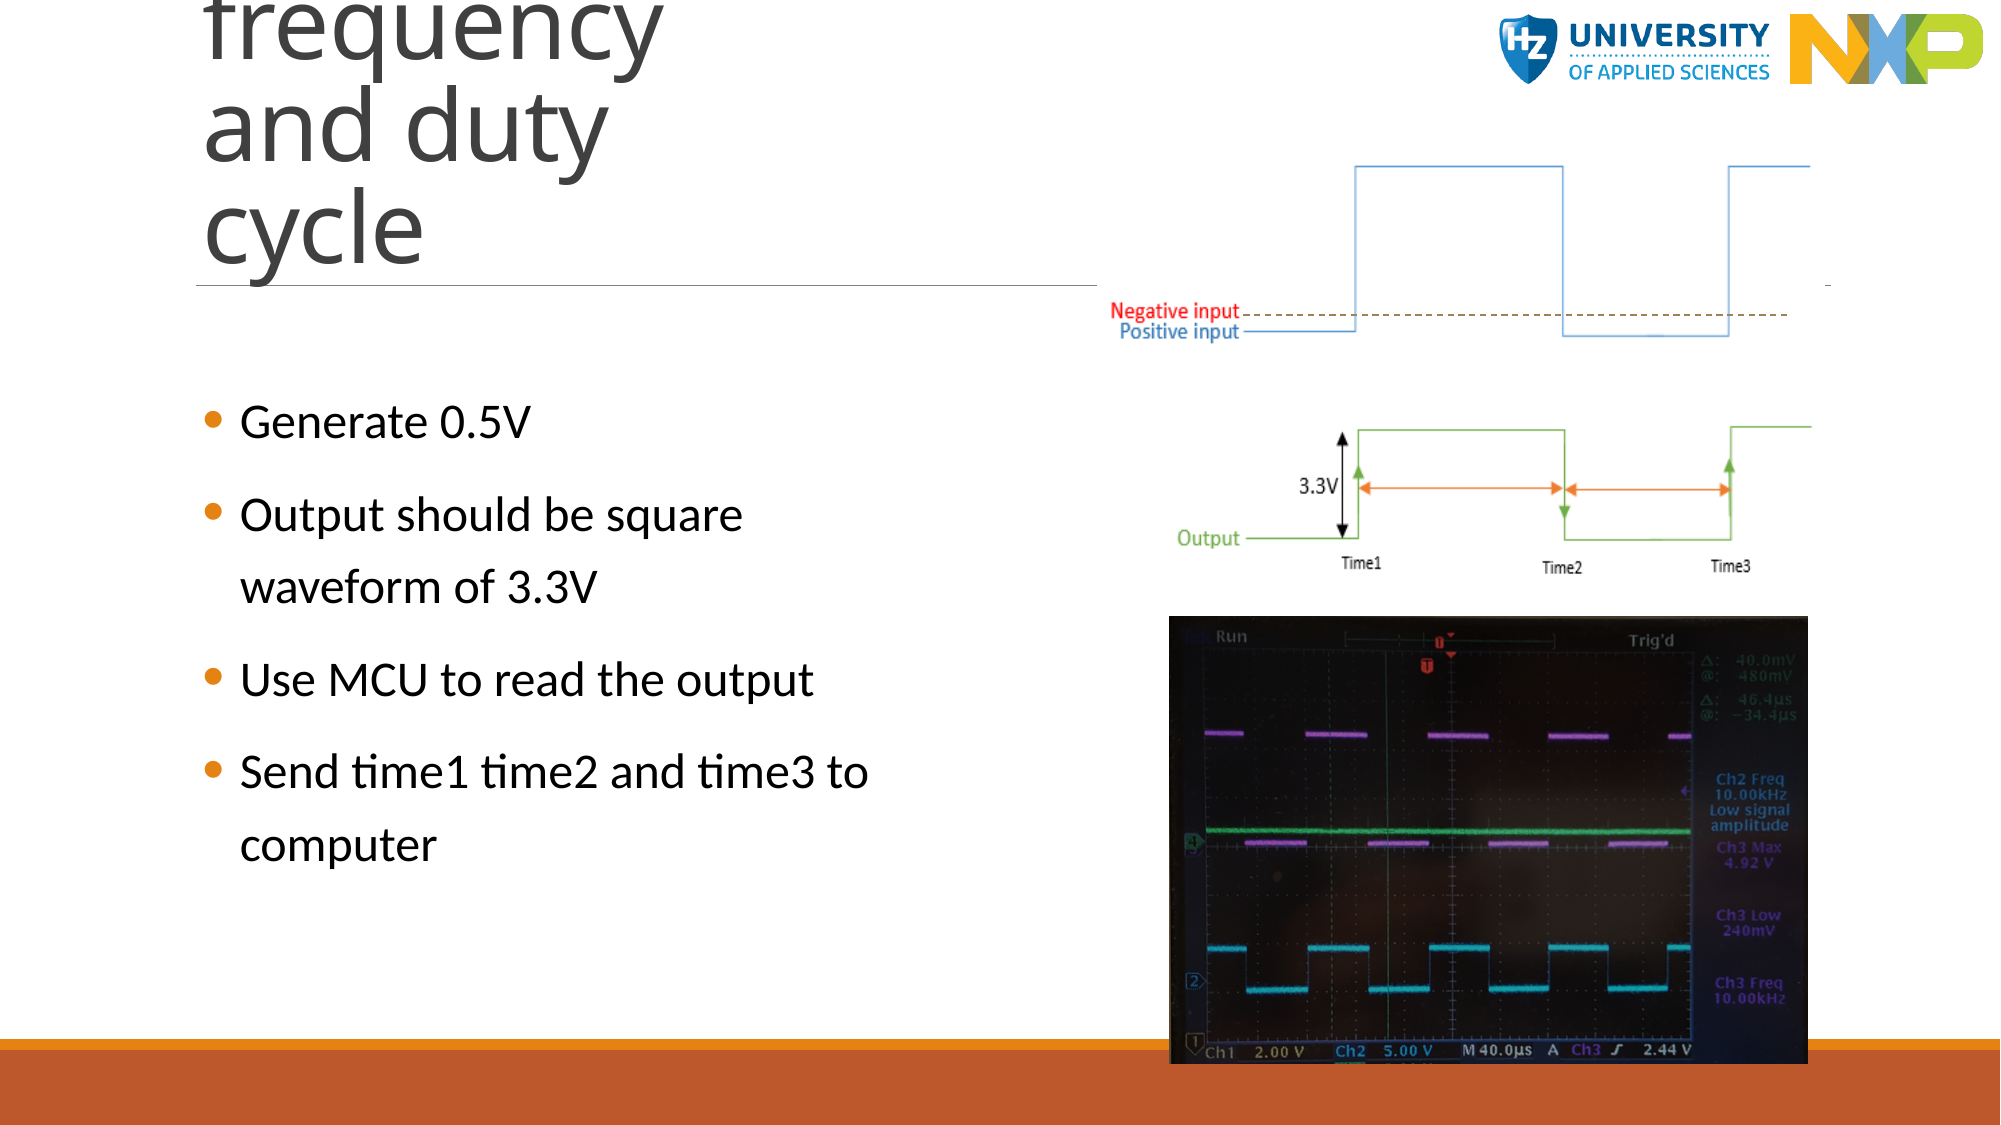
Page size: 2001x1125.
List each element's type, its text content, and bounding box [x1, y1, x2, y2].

picture [1168, 616, 1809, 1065]
title Test frequency and duty cycle [187, 49, 868, 292]
picture [1108, 384, 1825, 596]
text_box Generate 0.5V Output should be square waveform of 3.3V Use MCU to read the output Send time1 time2 and time3 to computer [187, 368, 947, 950]
picture [1097, 132, 1825, 364]
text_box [1497, 13, 1983, 84]
